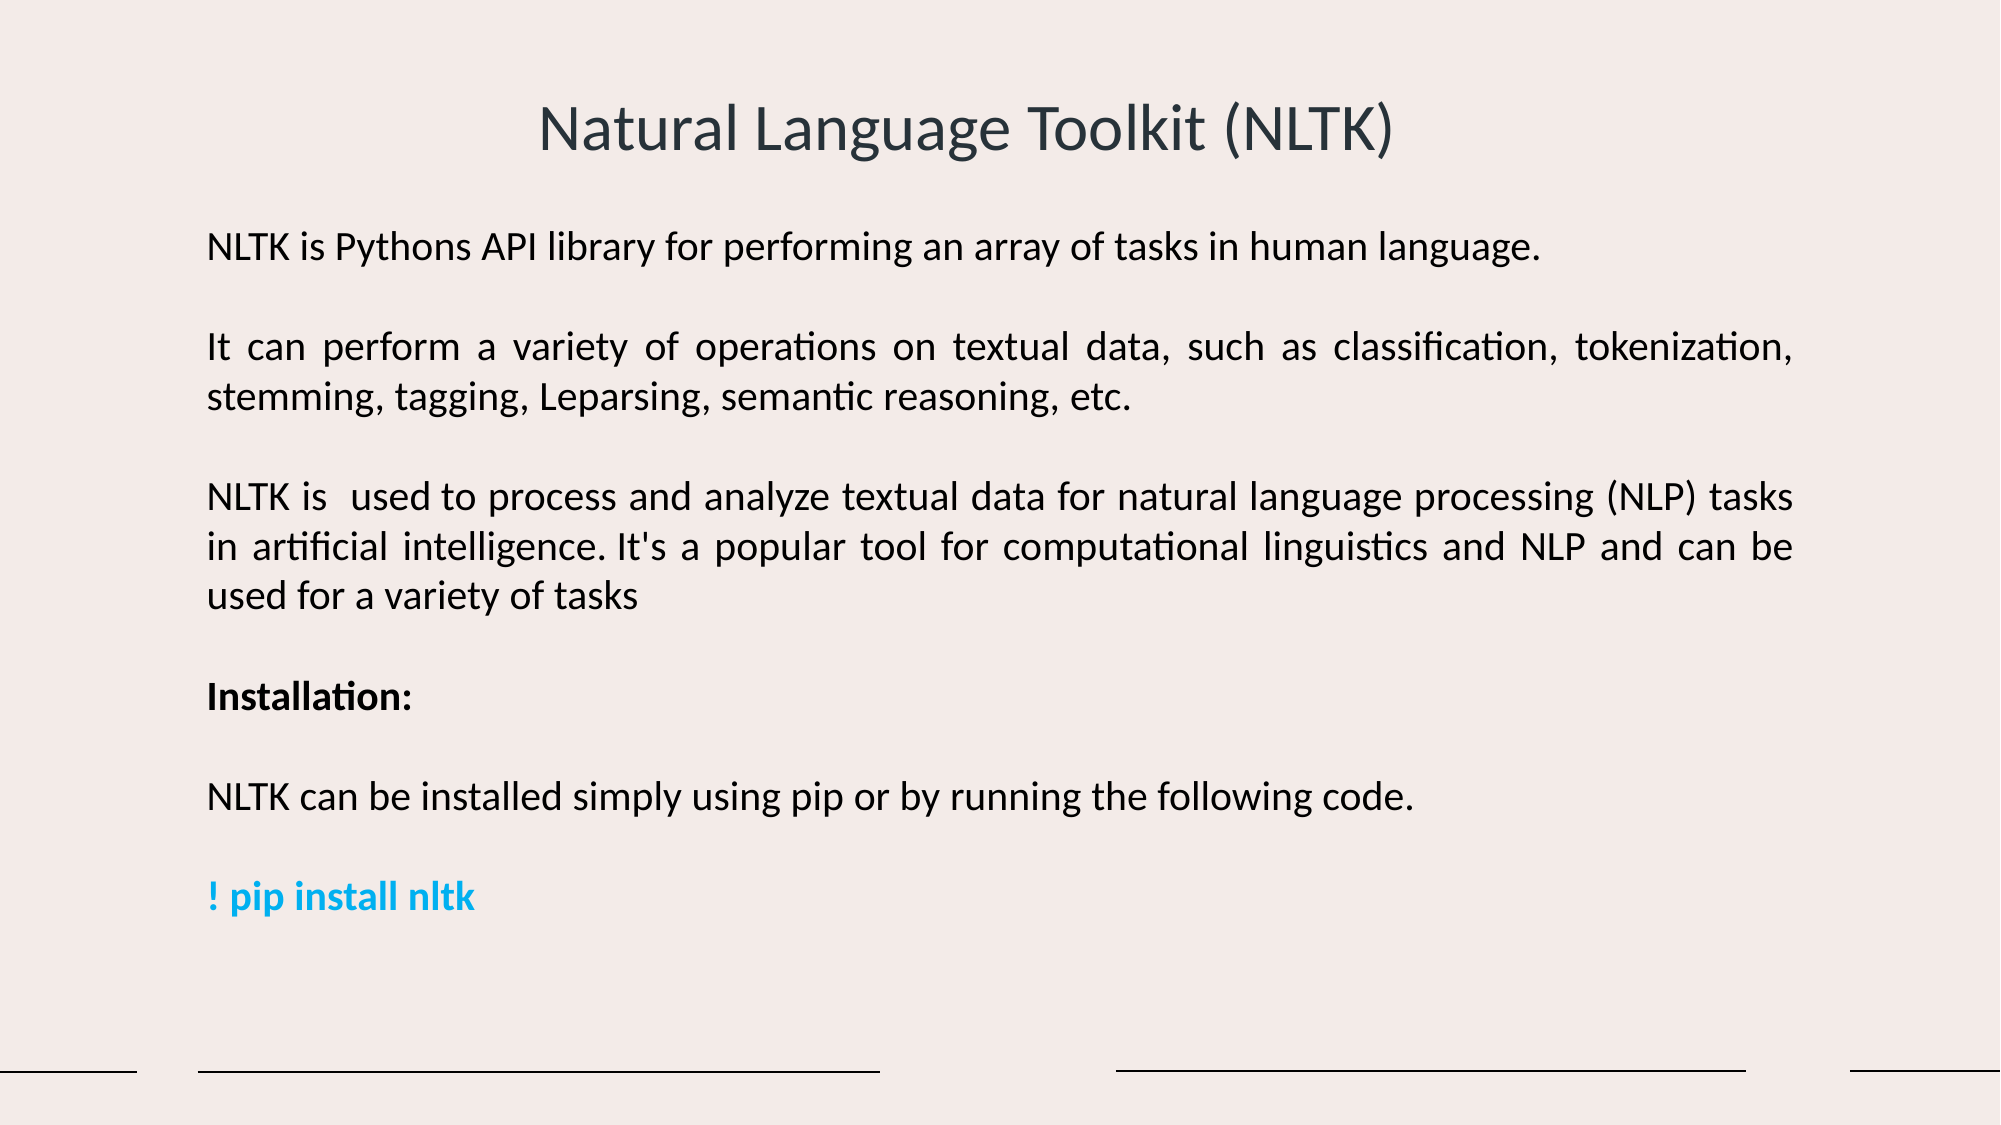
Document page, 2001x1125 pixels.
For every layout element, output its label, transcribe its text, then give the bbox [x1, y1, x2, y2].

text_box NLTK is Pythons API library for performing an array of tasks in human language. It can perform a variety of operations on textual data, such as classification, tokenization, stemming, tagging, Leparsing, semantic reasoning, etc. NLTK is used to process and analyze textual data for natural language processing (NLP) tasks in artificial intelligence. It's a popular tool for computational linguistics and NLP and can be used for a variety of tasks Installation: NLTK can be installed simply using pip or by running the following code. ! pip install nltk [191, 210, 1809, 926]
text_box Natural Language Toolkit (NLTK) [451, 76, 1484, 163]
